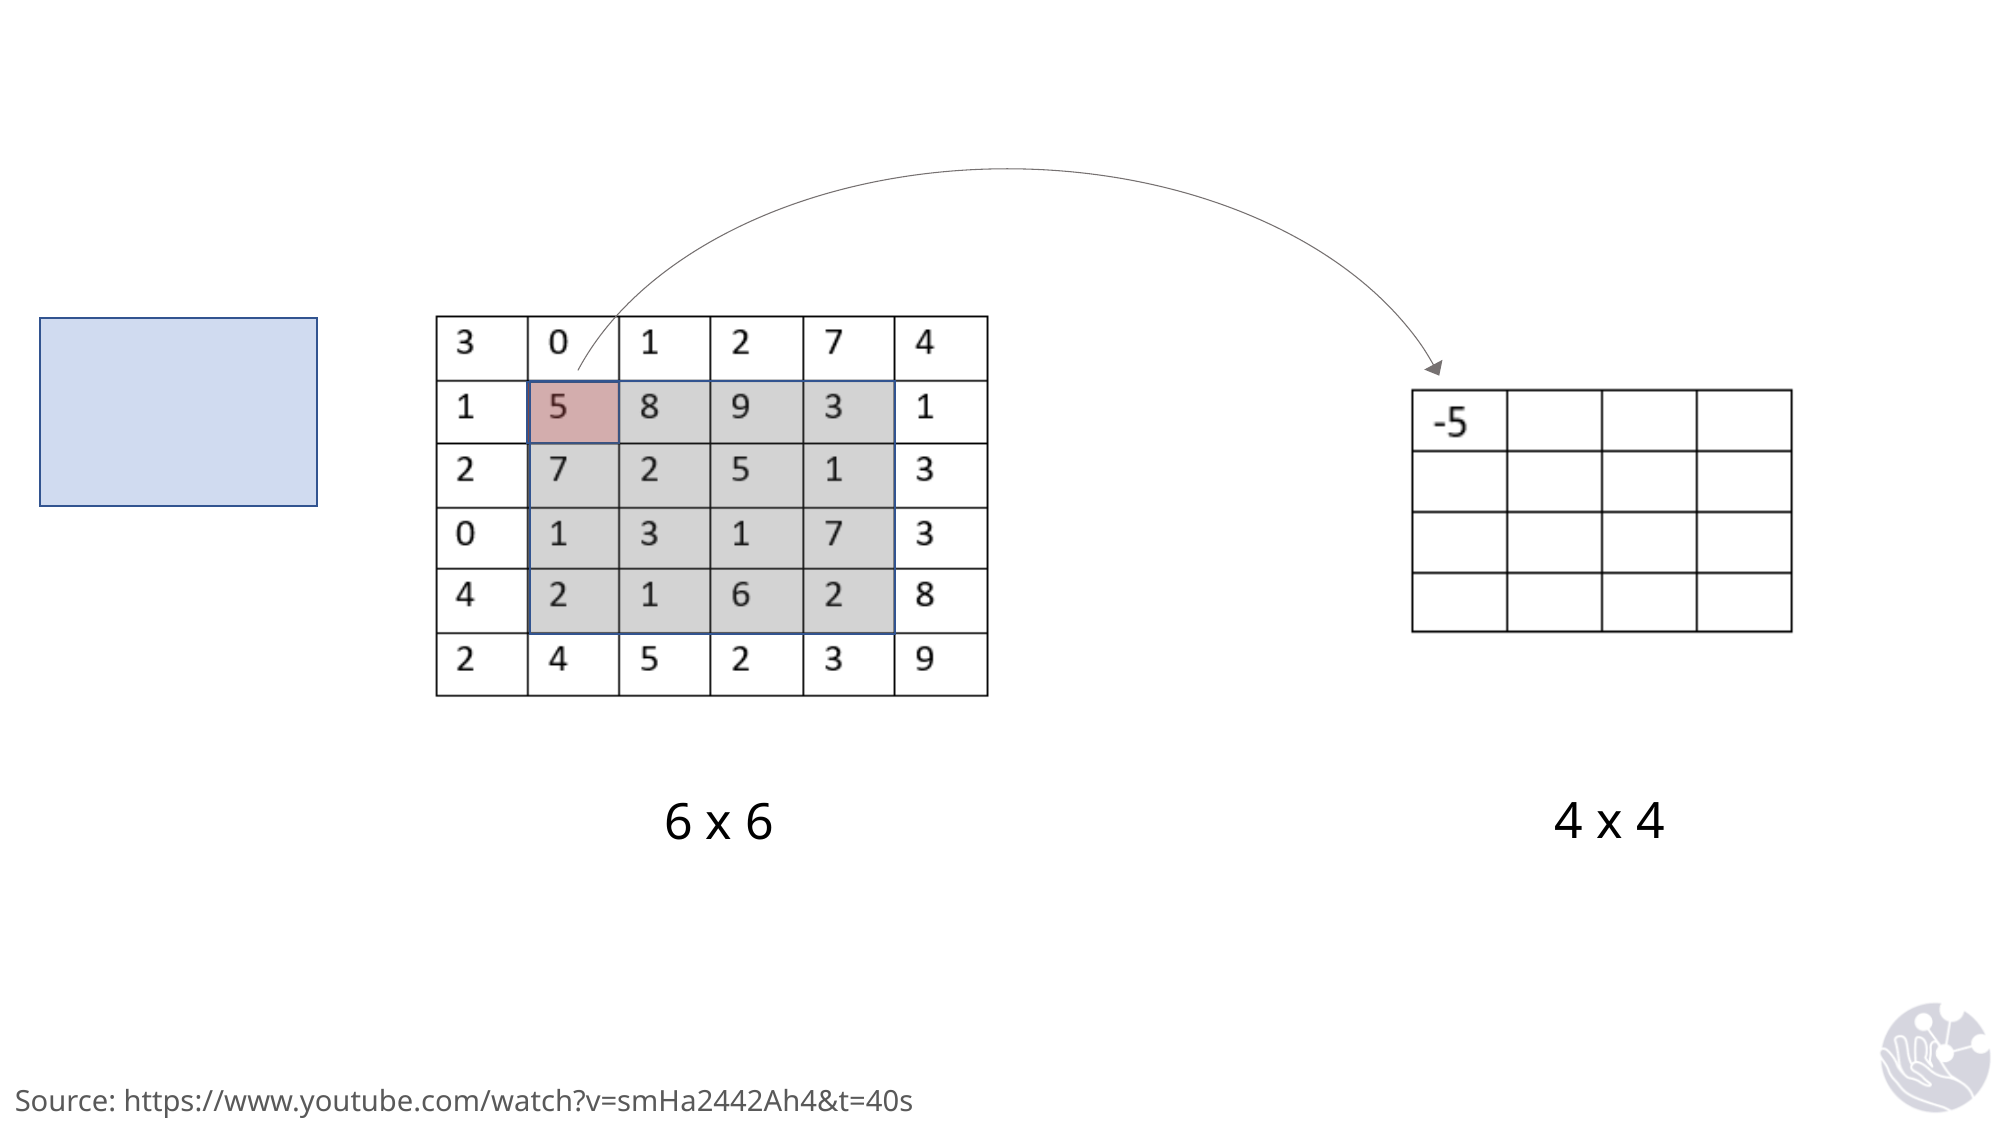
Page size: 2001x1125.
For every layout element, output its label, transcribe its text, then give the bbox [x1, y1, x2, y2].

text_box 6 x 6 [649, 782, 789, 858]
picture [1404, 381, 1803, 642]
picture [1866, 991, 1998, 1125]
text_box Source: https://www.youtube.com/watch?v=smHa2442Ah4&t=40s [0, 1074, 1866, 1125]
text_box [622, 168, 1443, 471]
picture [429, 309, 996, 704]
text_box [39, 317, 318, 507]
text_box 4 x 4 [1540, 781, 1680, 857]
